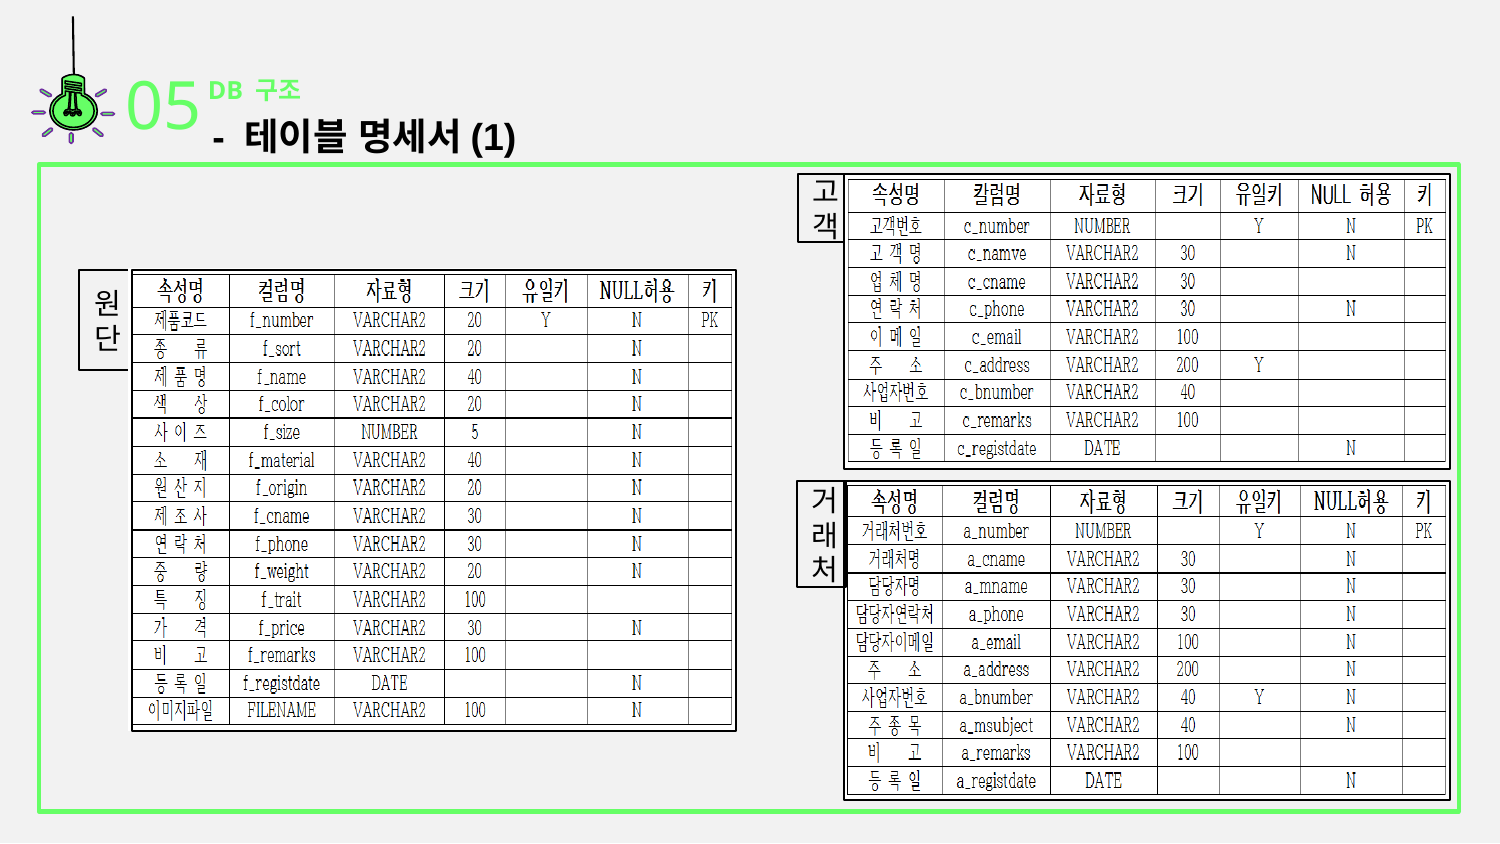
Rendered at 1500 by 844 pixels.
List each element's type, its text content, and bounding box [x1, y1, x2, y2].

text_box [37, 162, 1461, 814]
text_box 거래처 [795, 479, 842, 589]
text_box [31, 16, 526, 159]
picture [844, 173, 1451, 470]
picture [128, 267, 736, 732]
picture [844, 480, 1451, 800]
